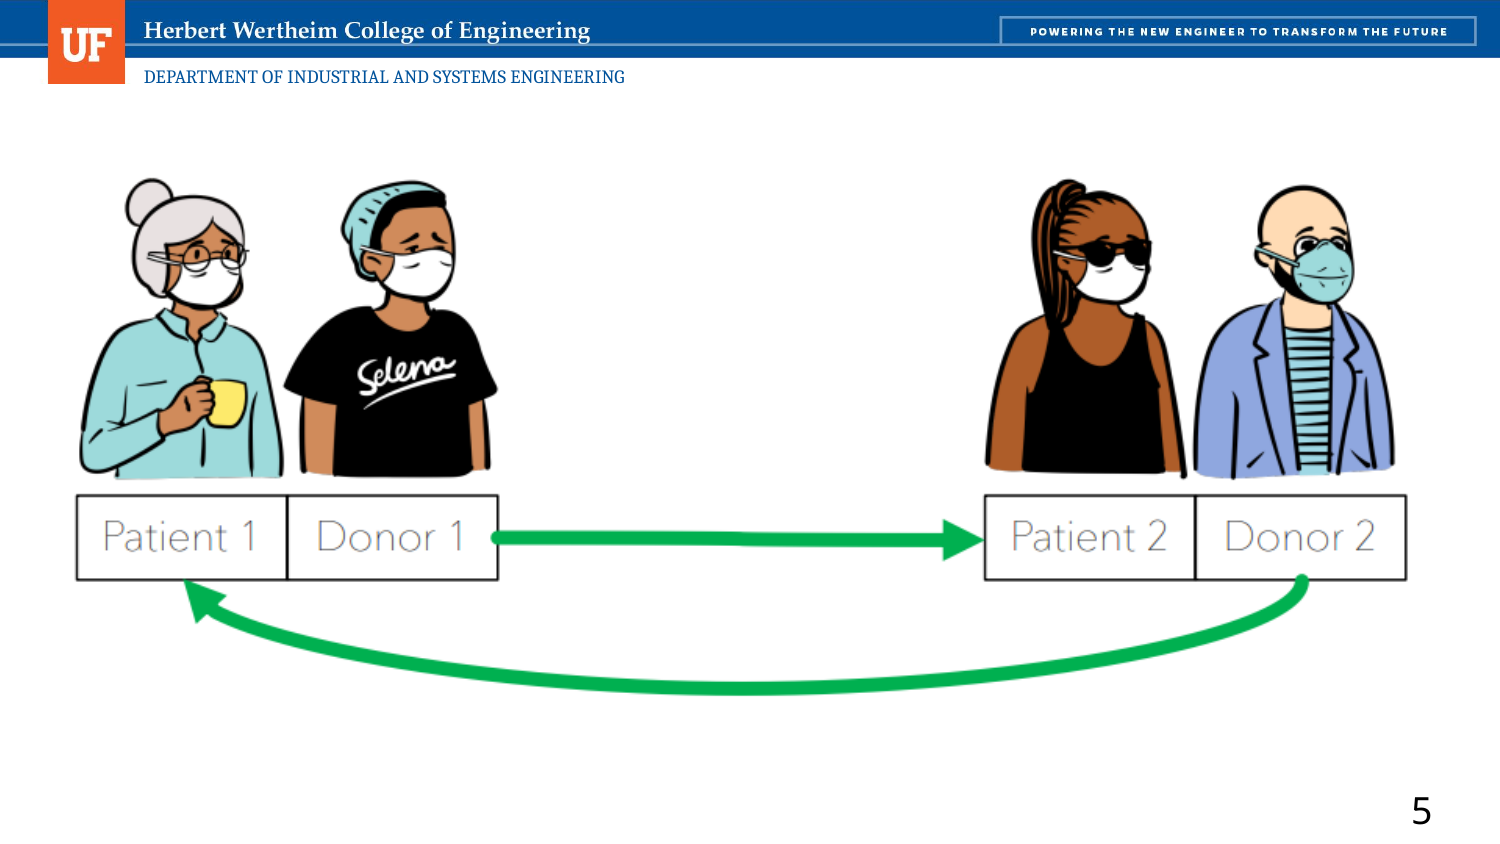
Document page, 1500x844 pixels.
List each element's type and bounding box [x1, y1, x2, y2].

picture [0, 0, 1500, 84]
picture [52, 158, 1448, 719]
